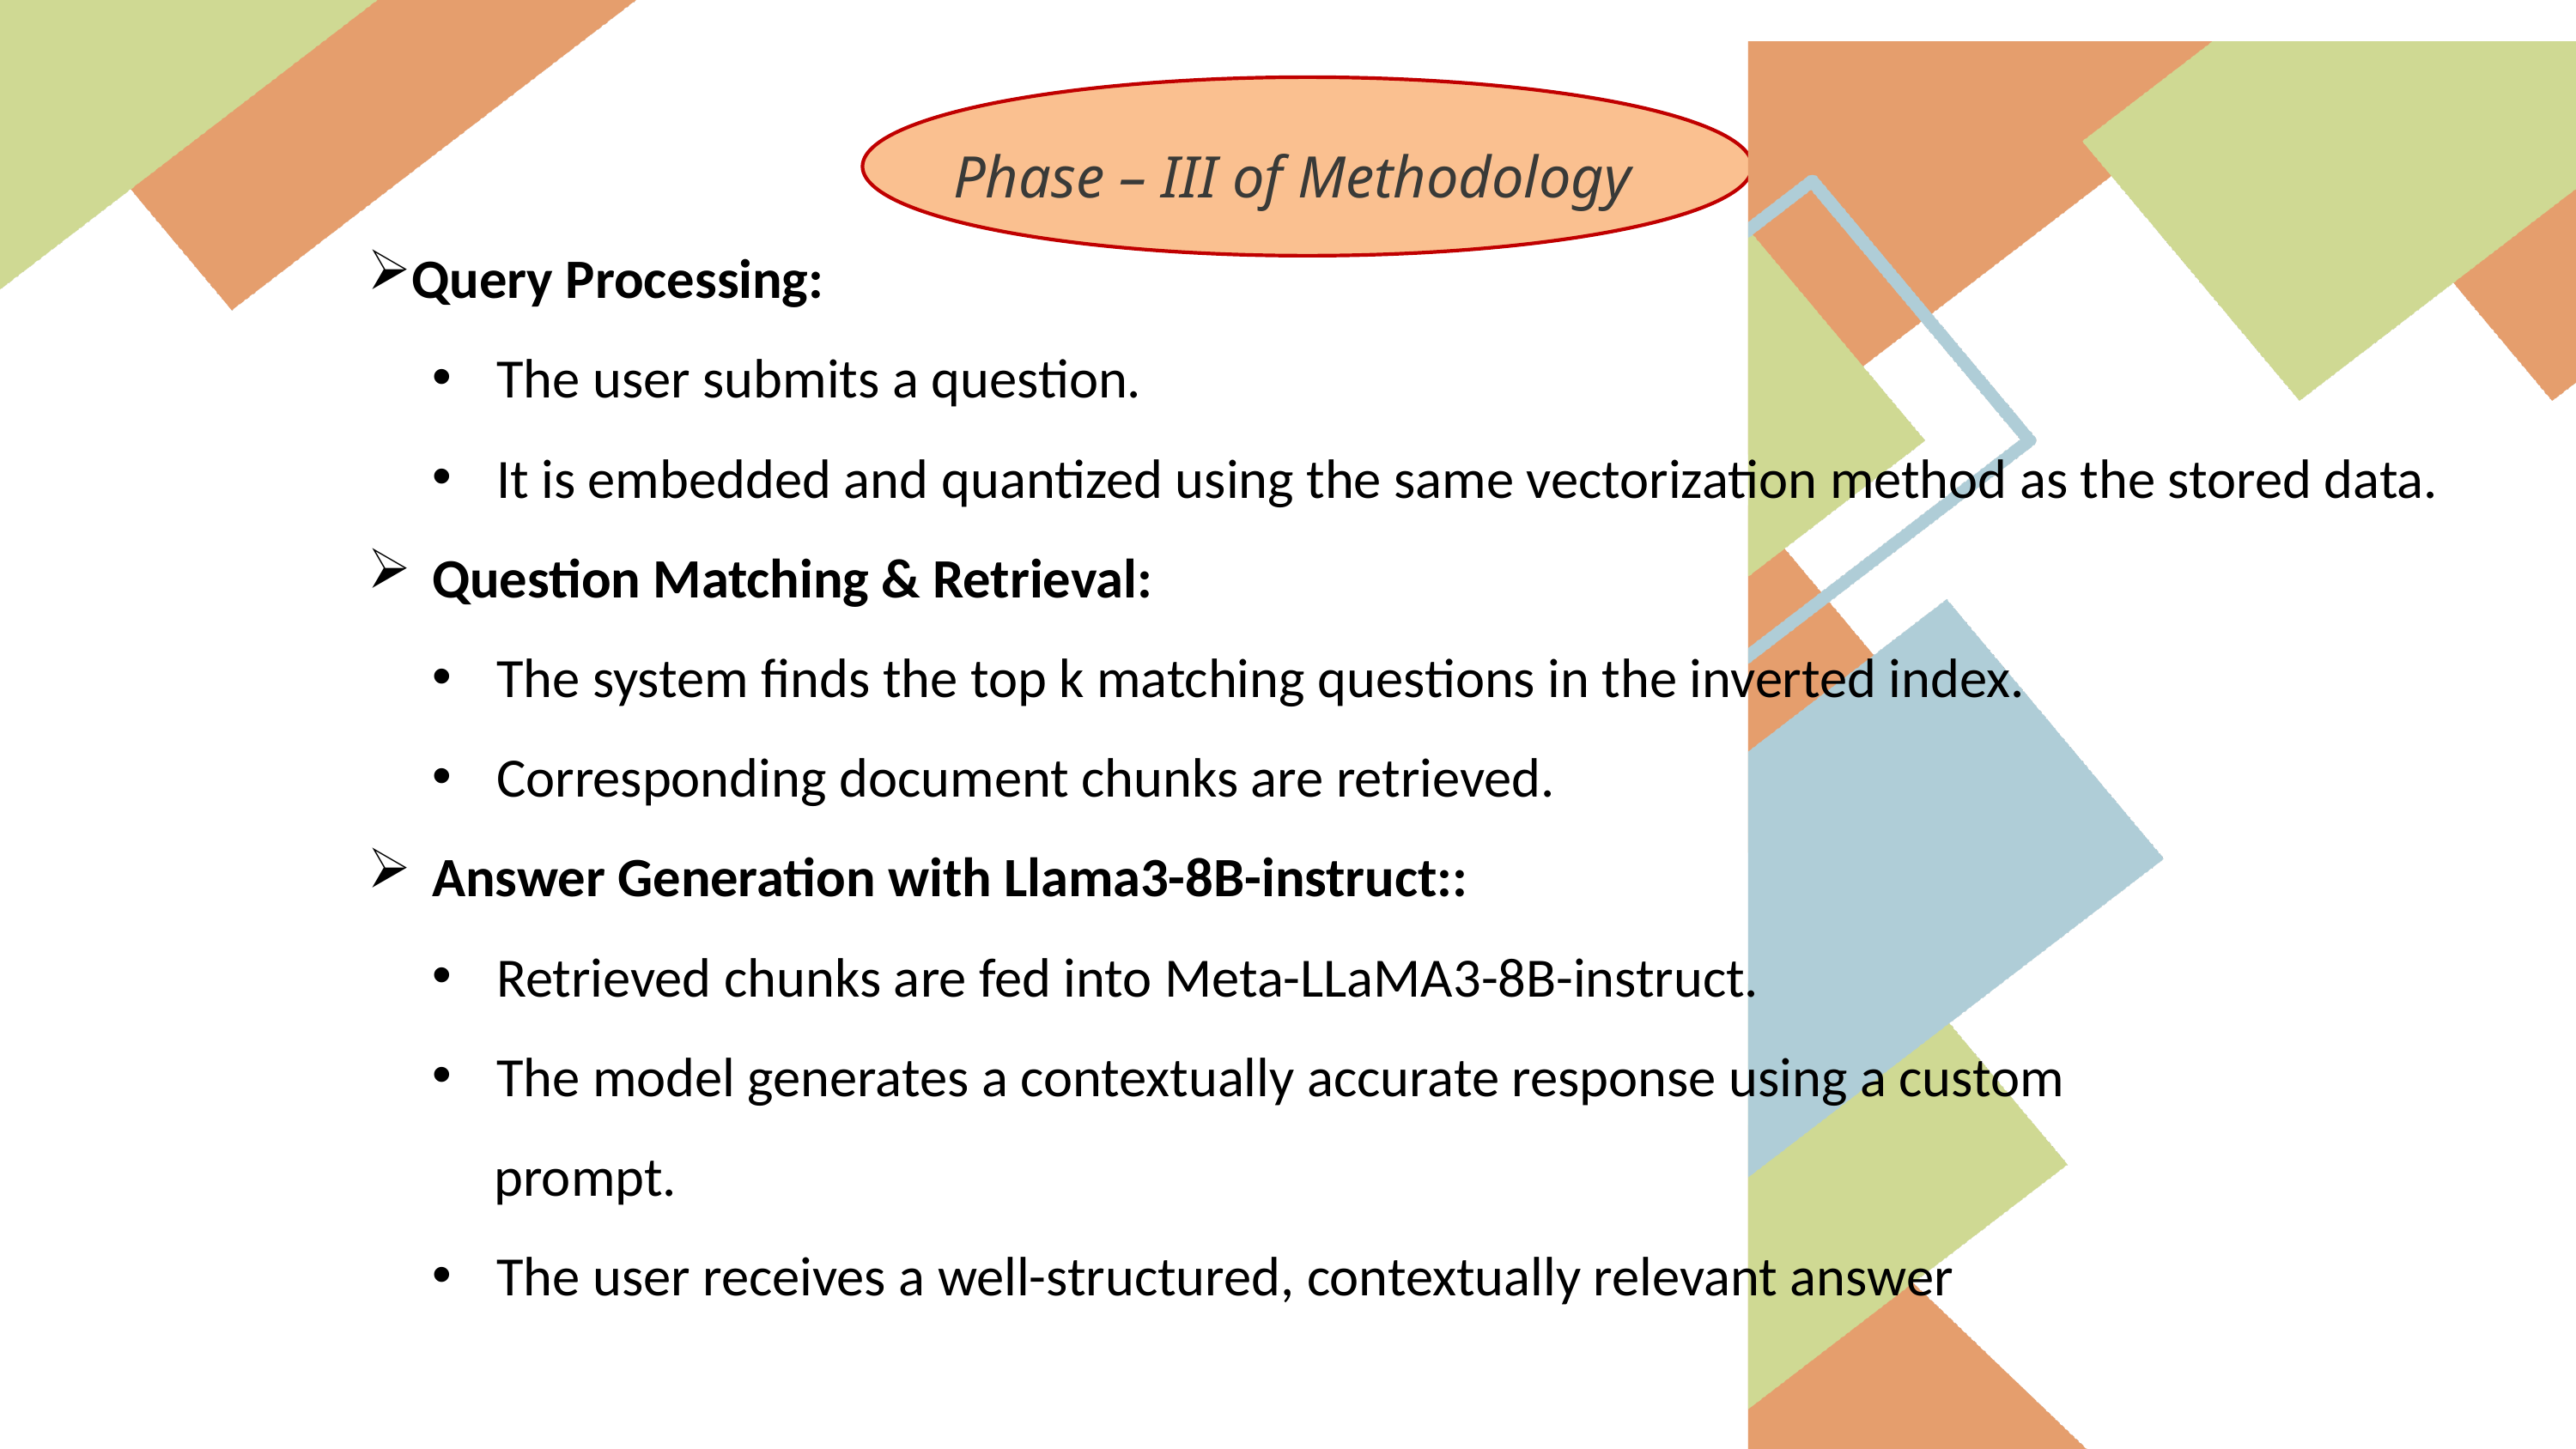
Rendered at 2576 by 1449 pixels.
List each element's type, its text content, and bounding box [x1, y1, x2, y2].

text_box [973, 75, 1642, 106]
text_box [0, 0, 712, 1427]
text_box Phase – III of Methodology [953, 106, 2576, 209]
text_box Query Processing: The user submits a question. It is embedded and quantized using the same vectorization method as the stored data. Question Matching & Retrieval: The system finds the top k matching questions in the inverted index. Corresponding document chunks are retrieved. Answer Generation with Llama3-8B-instruct:: Retrieved chunks are fed into Meta-LLaMA3-8B-instruct. The model generates a contextually accurate response using a custom prompt. The user receives a well-structured, contextually relevant answer [355, 203, 2465, 1314]
text_box [860, 110, 953, 203]
text_box [1747, 41, 2576, 106]
text_box [1747, 209, 2576, 1449]
